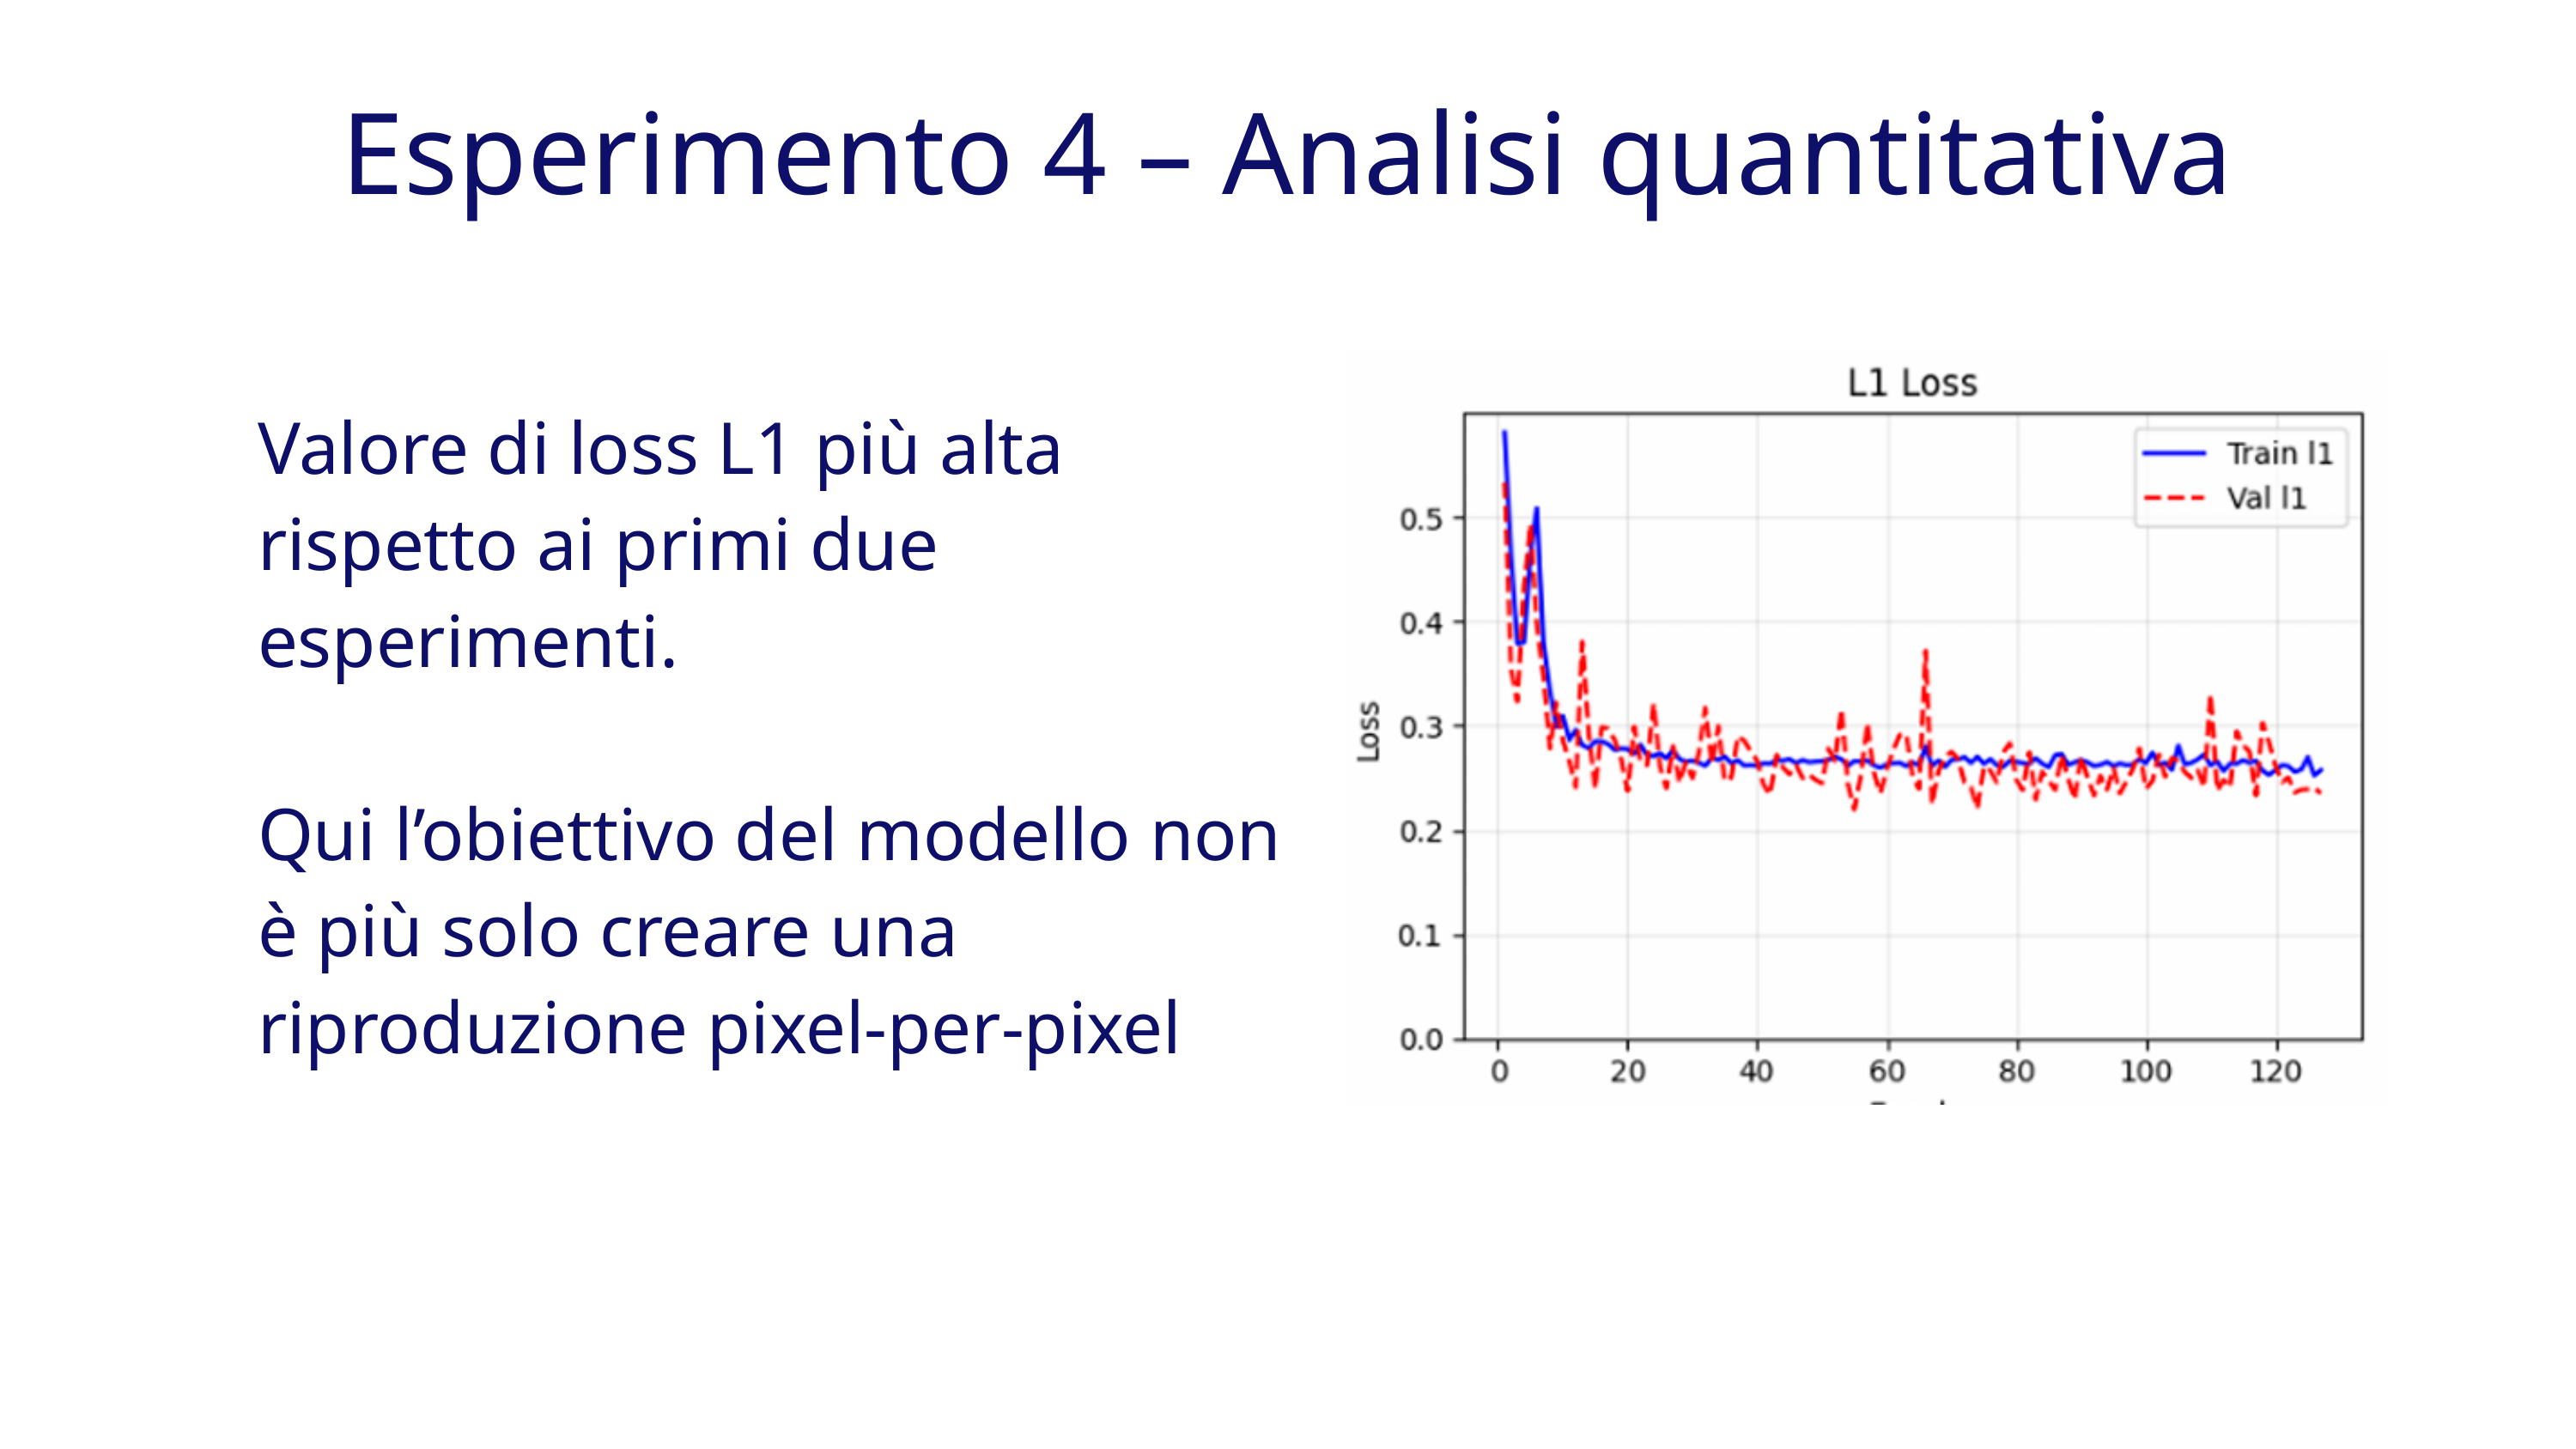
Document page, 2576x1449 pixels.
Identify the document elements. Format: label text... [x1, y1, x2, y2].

text_box Valore di loss L1 più alta rispetto ai primi due esperimenti. Qui l’obiettivo del modello non è più solo creare una riproduzione pixel-per-pixel [257, 391, 1288, 1068]
text_box Esperimento 4 – Analisi quantitativa [191, 58, 2385, 217]
picture [1346, 348, 2388, 1105]
